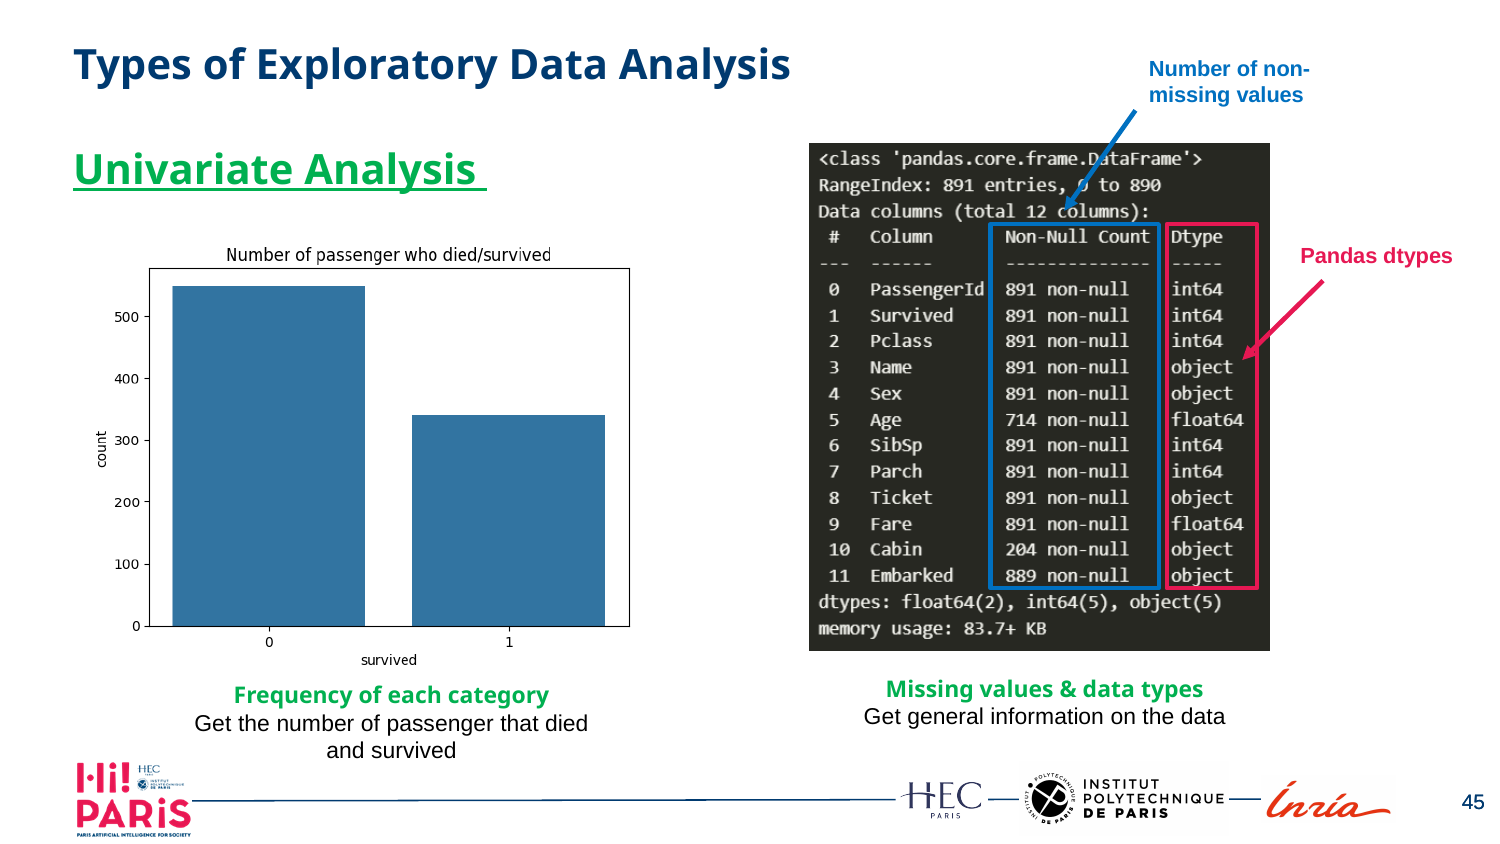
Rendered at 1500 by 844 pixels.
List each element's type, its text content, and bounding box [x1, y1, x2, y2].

picture [75, 760, 192, 838]
text_box Univariate Analysis [58, 135, 1058, 201]
text_box Number of non-missing values [1148, 54, 1324, 107]
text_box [1241, 280, 1324, 361]
text_box Missing values & data types Get general information on the data [820, 666, 1270, 737]
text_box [809, 143, 1270, 651]
picture [895, 775, 988, 823]
picture [1261, 775, 1396, 823]
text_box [1064, 110, 1136, 212]
picture [84, 237, 637, 677]
title Types of Exploratory Data Analysis [58, 16, 1409, 110]
text_box Frequency of each category Get the number of passenger that died and survived [167, 686, 616, 771]
text_box Univariate Analysis [1140, 135, 1345, 201]
picture [1019, 761, 1229, 836]
text_box Pandas dtypes [1300, 241, 1498, 268]
